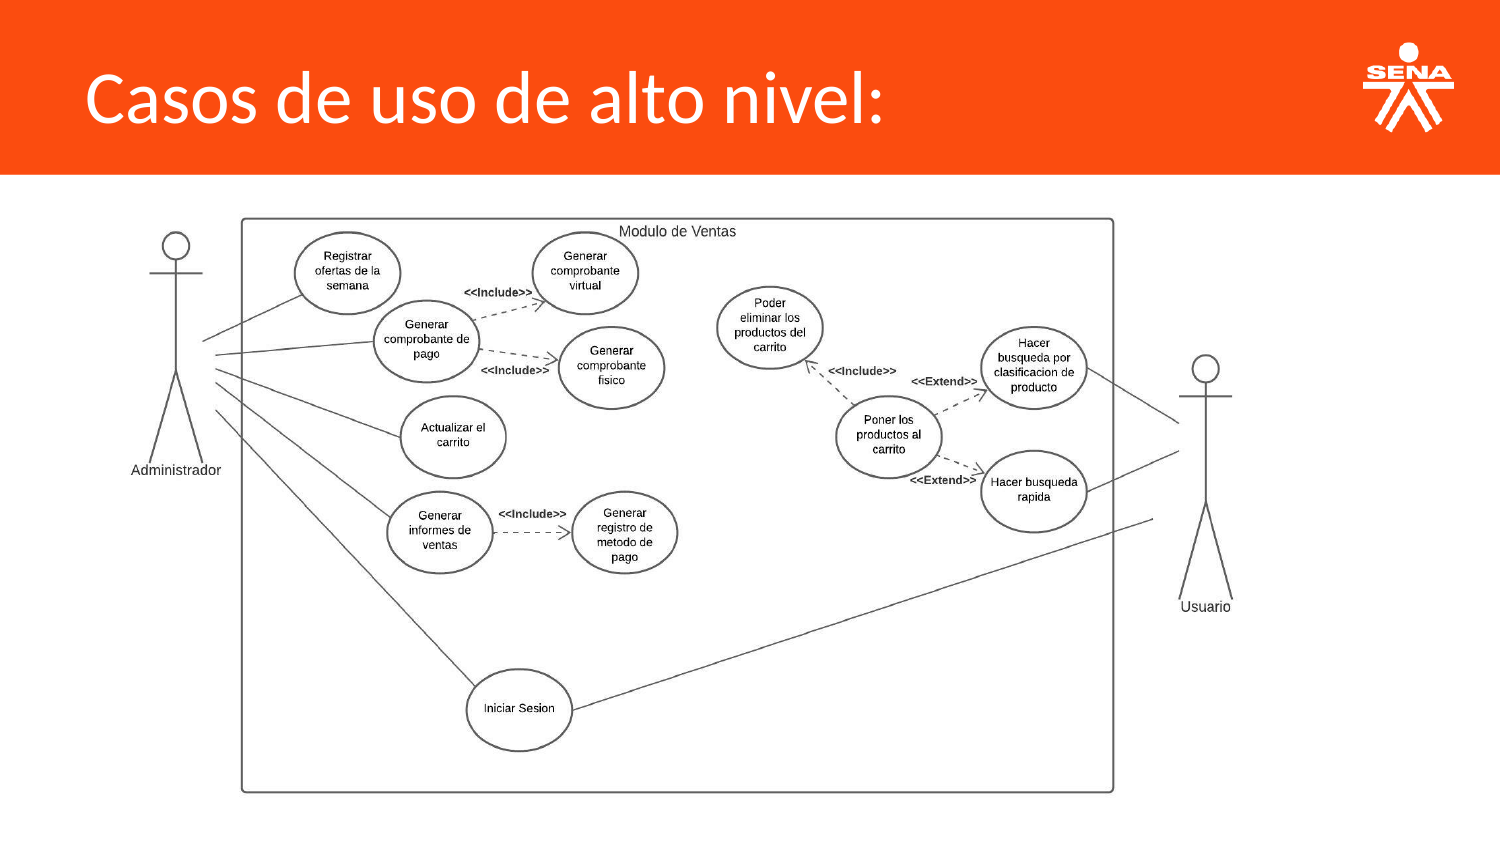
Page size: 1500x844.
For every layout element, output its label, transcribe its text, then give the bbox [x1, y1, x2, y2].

text_box Casos de uso de alto nivel: [70, 41, 910, 147]
text_box [137, 299, 1392, 844]
picture [0, 0, 1500, 844]
